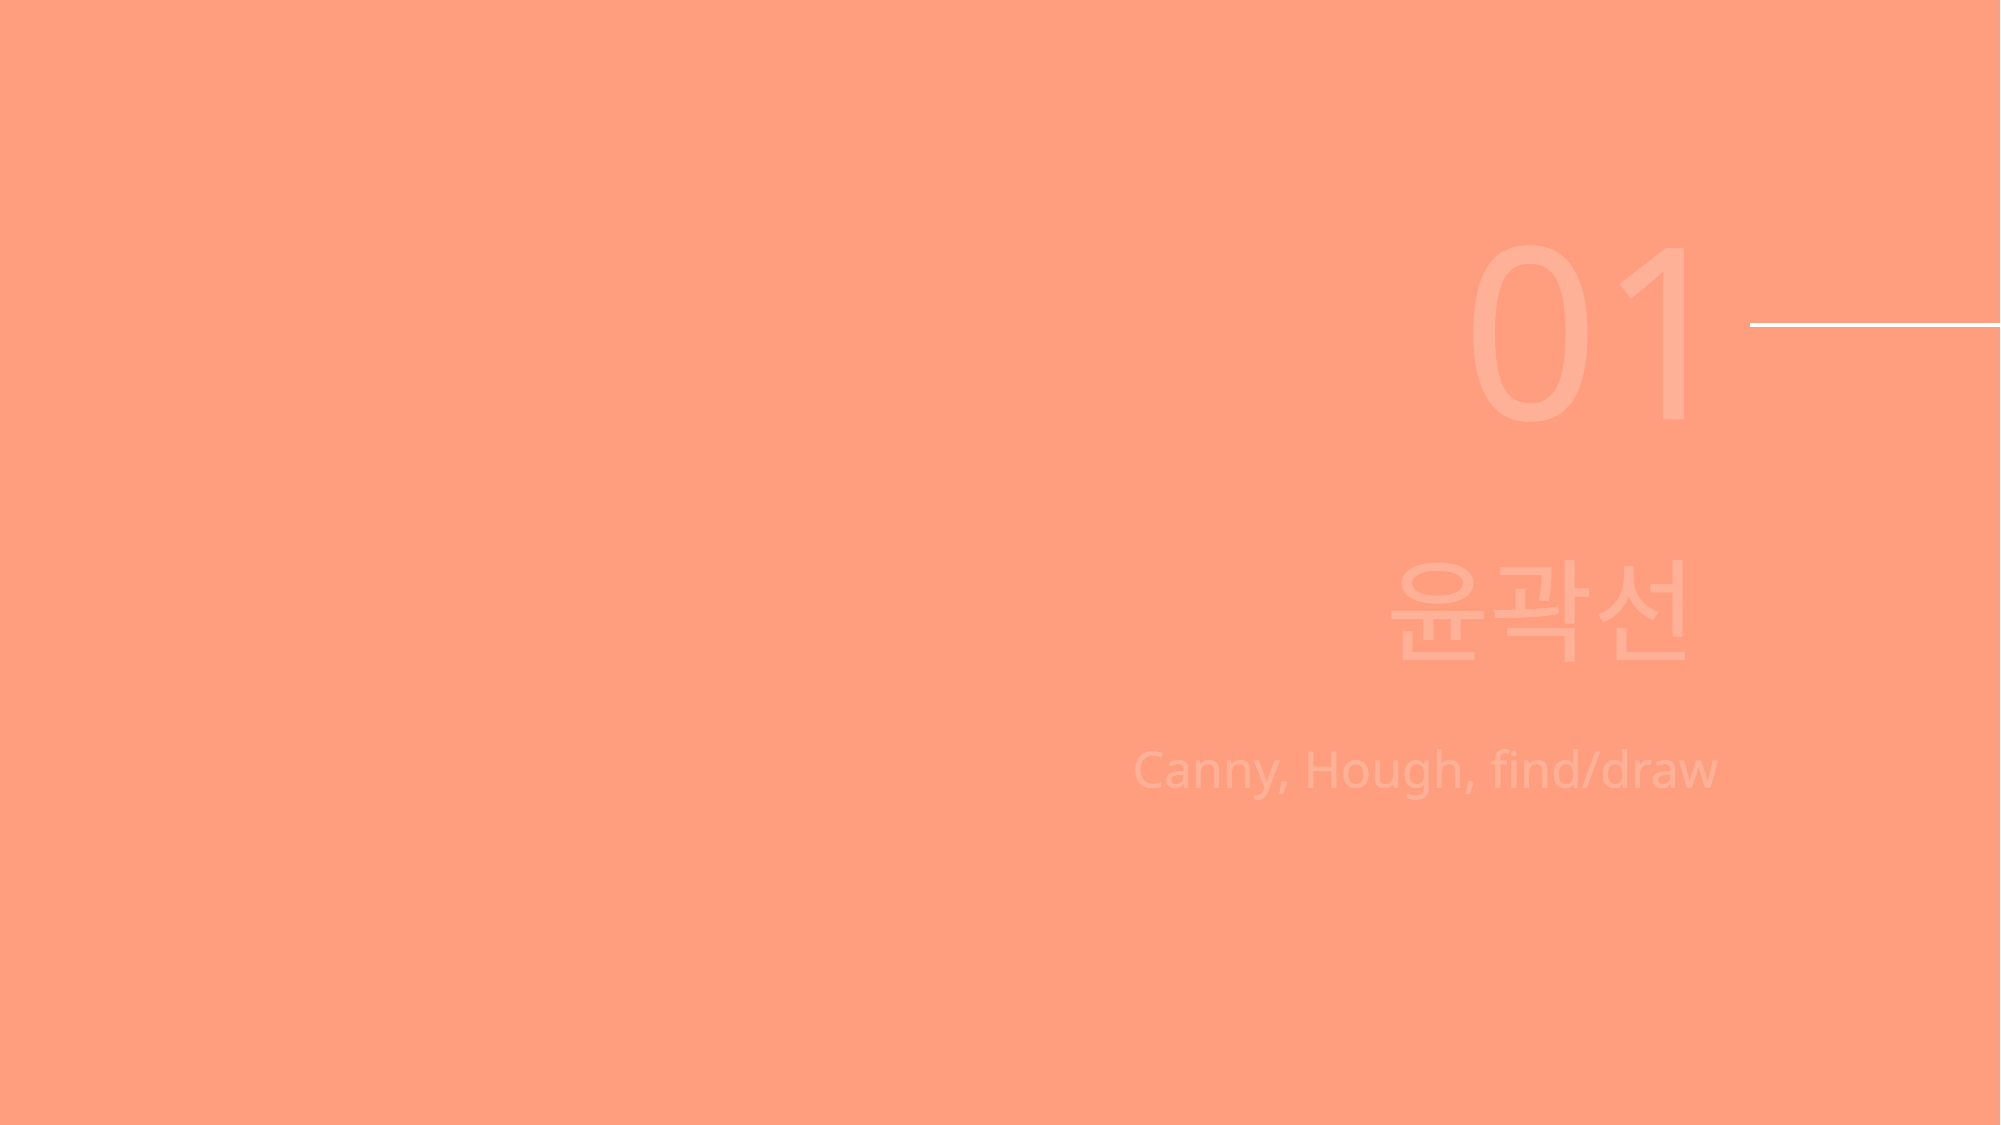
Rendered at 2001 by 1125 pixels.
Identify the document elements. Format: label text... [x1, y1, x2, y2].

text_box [1124, 533, 1727, 806]
text_box 01 [1447, 172, 1751, 475]
